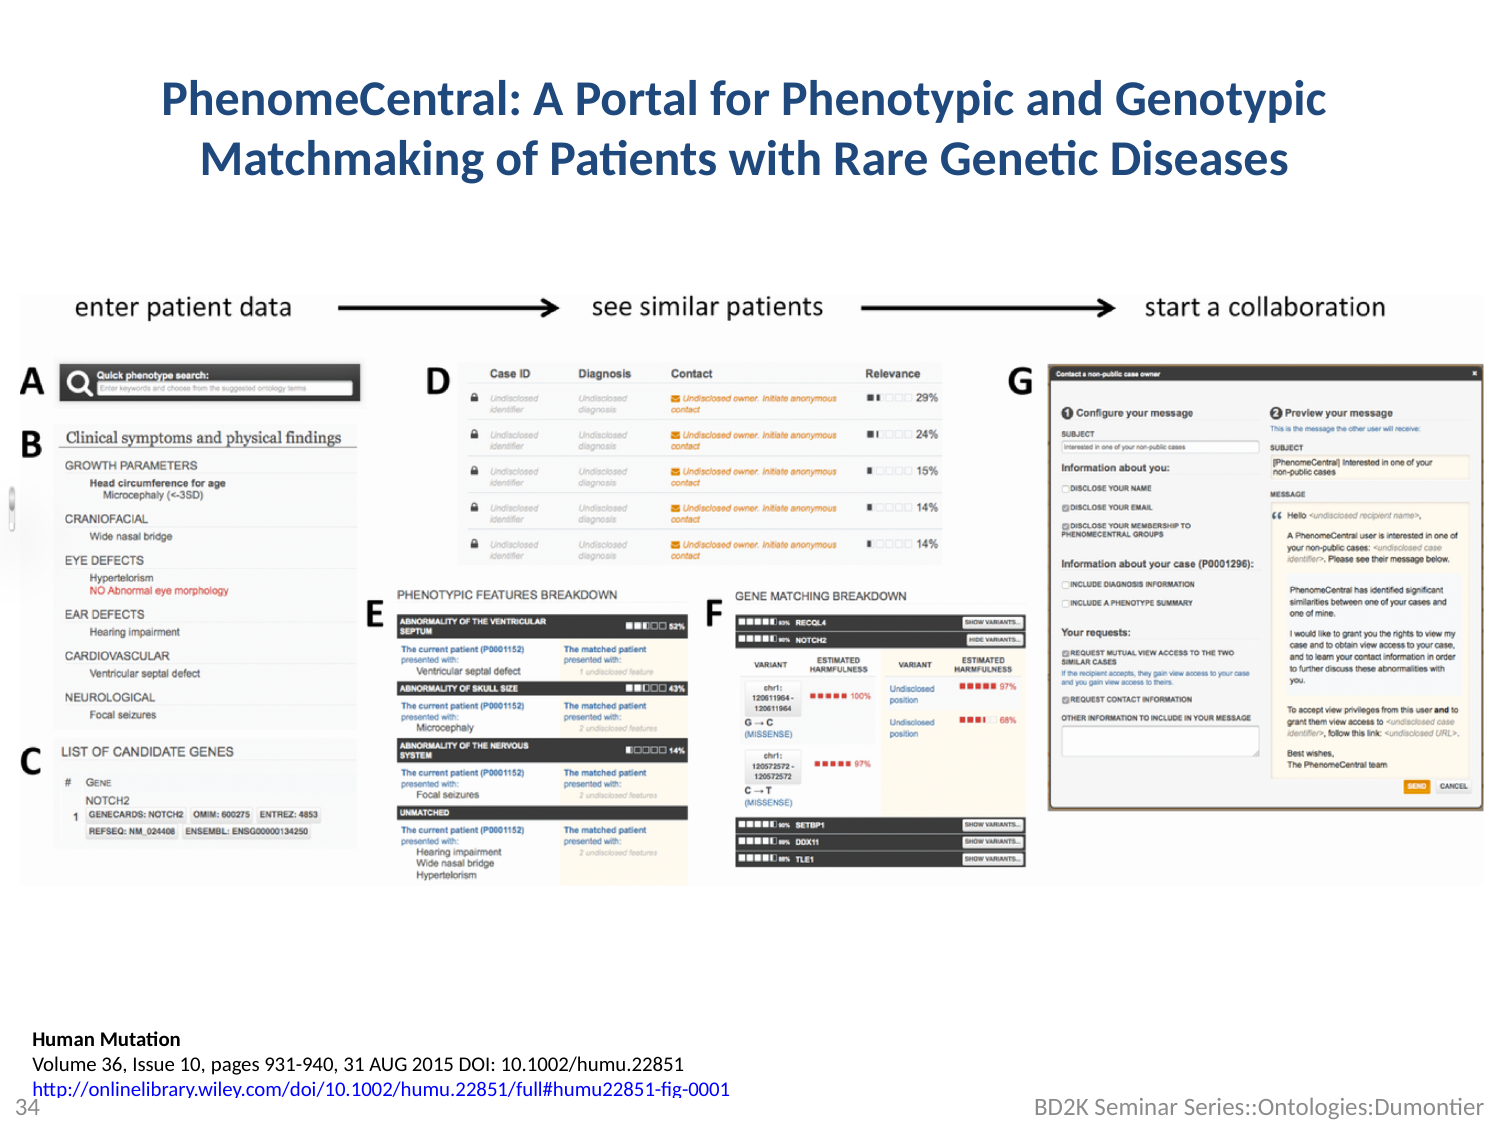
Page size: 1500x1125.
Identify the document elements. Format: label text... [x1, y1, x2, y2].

text_box <number> [0, 1087, 350, 1124]
text_box PhenomeCentral: A Portal for Phenotypic and Genotypic Matchmaking of Patients with Rare Genetic Diseases [69, 68, 1420, 188]
text_box BD2K Seminar Series::Ontologies:Dumontier [787, 1087, 1500, 1124]
text_box Human Mutation Volume 36, Issue 10, pages 931-940, 31 AUG 2015 DOI: 10.1002/humu.22851 http://onlinelibrary.wiley.com/doi/10.1002/humu.22851/full#humu22851-fig-0001 [18, 1017, 1045, 1101]
picture [0, 283, 1500, 894]
